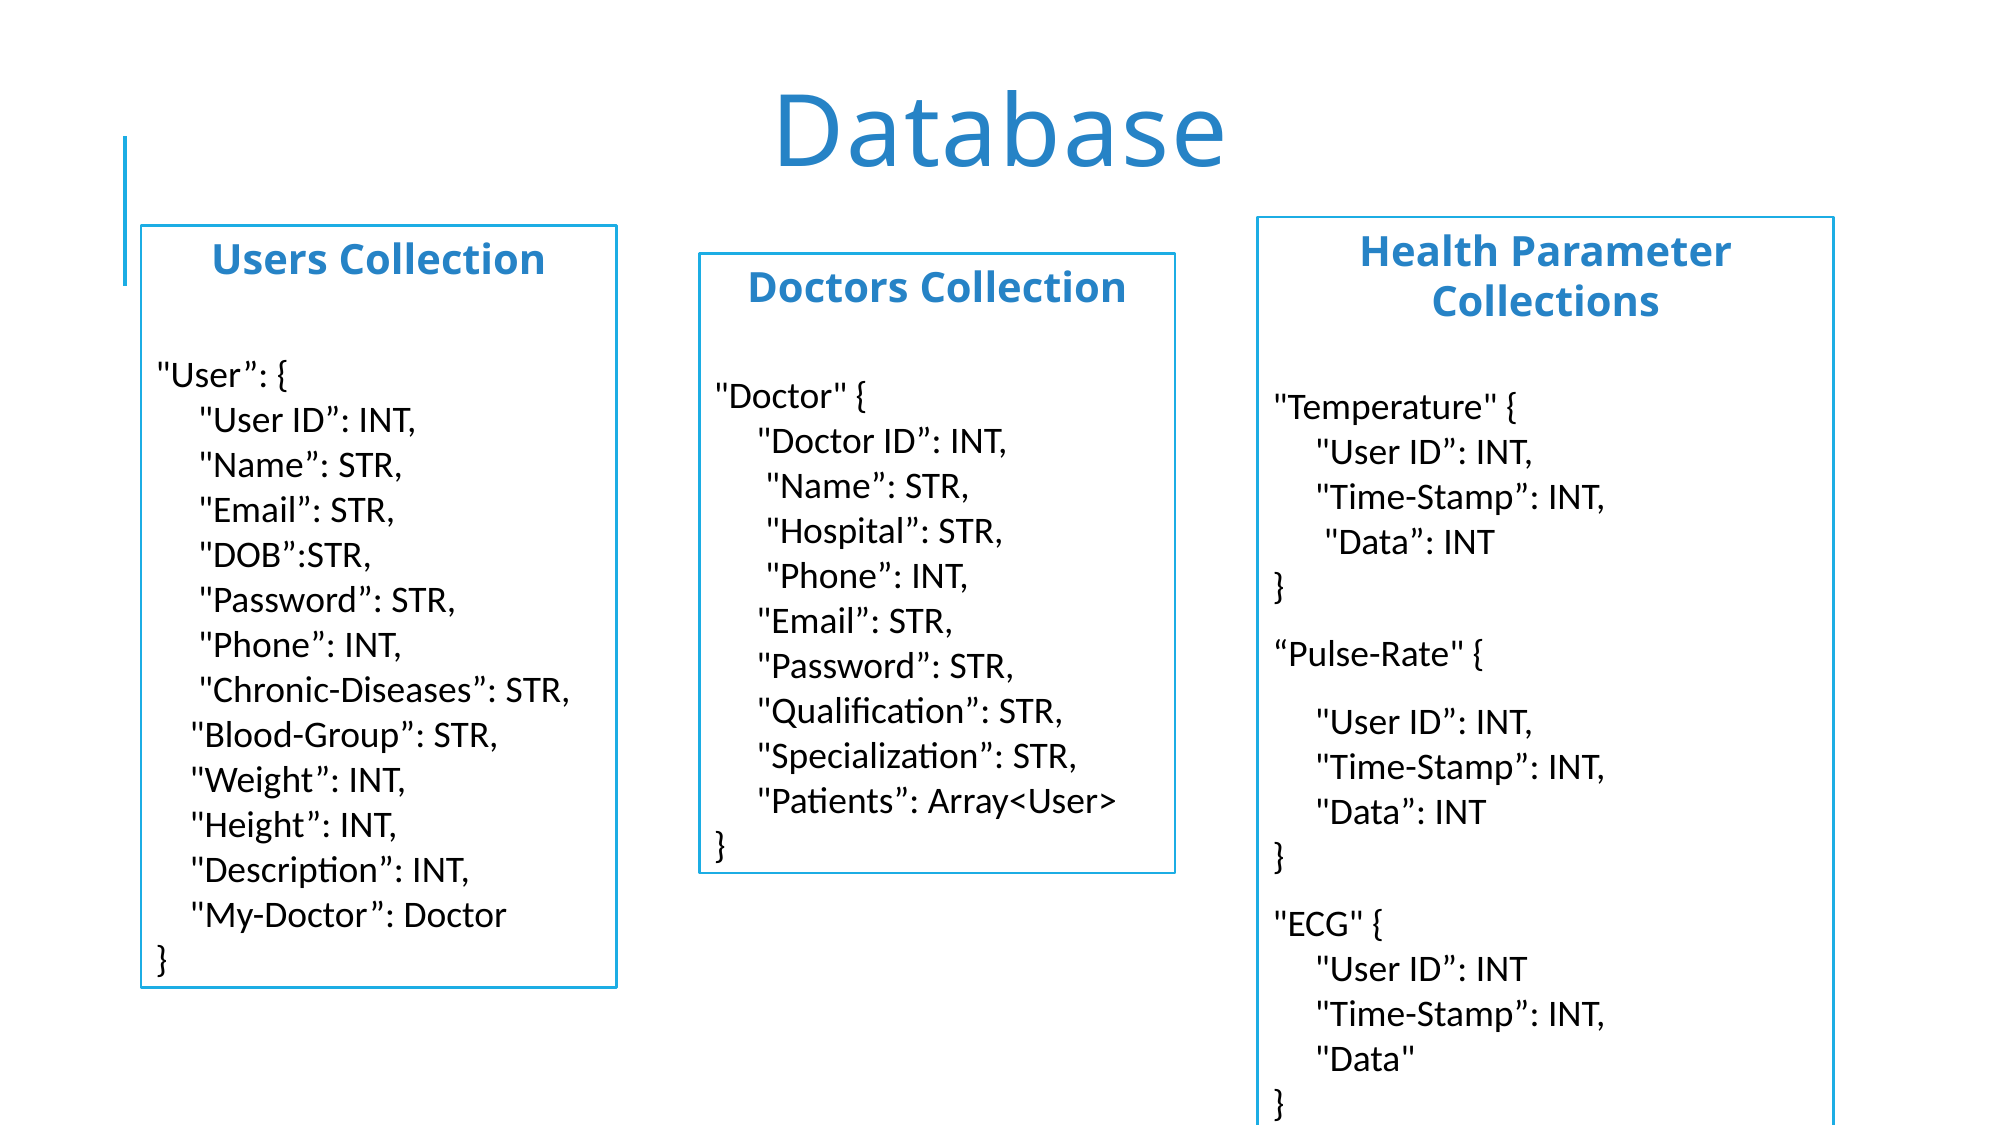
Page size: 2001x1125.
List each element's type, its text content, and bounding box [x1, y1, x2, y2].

text_box Doctors Collection "Doctor" { "Doctor ID”: INT, "Name”: STR, "Hospital”: STR, "Phone”: INT, "Email”: STR, "Password”: STR, "Qualification”: STR, "Specialization”: STR, "Patients”: Array<User> } [698, 252, 1176, 874]
text_box Health Parameter Collections "Temperature" { "User ID”: INT, "Time-Stamp”: INT, "Data”: INT } “Pulse-Rate" { "User ID”: INT, "Time-Stamp”: INT, "Data”: INT } "ECG" { "User ID”: INT "Time-Stamp”: INT, "Data" } [1256, 216, 1835, 1125]
title Database [412, 62, 1588, 213]
text_box Users Collection "User”: { "User ID”: INT, "Name”: STR, "Email”: STR, "DOB”:STR, "Password”: STR, "Phone”: INT, "Chronic-Diseases”: STR, "Blood-Group”: STR, "Weight”: INT, "Height”: INT, "Description”: INT, "My-Doctor”: Doctor } [140, 224, 618, 989]
